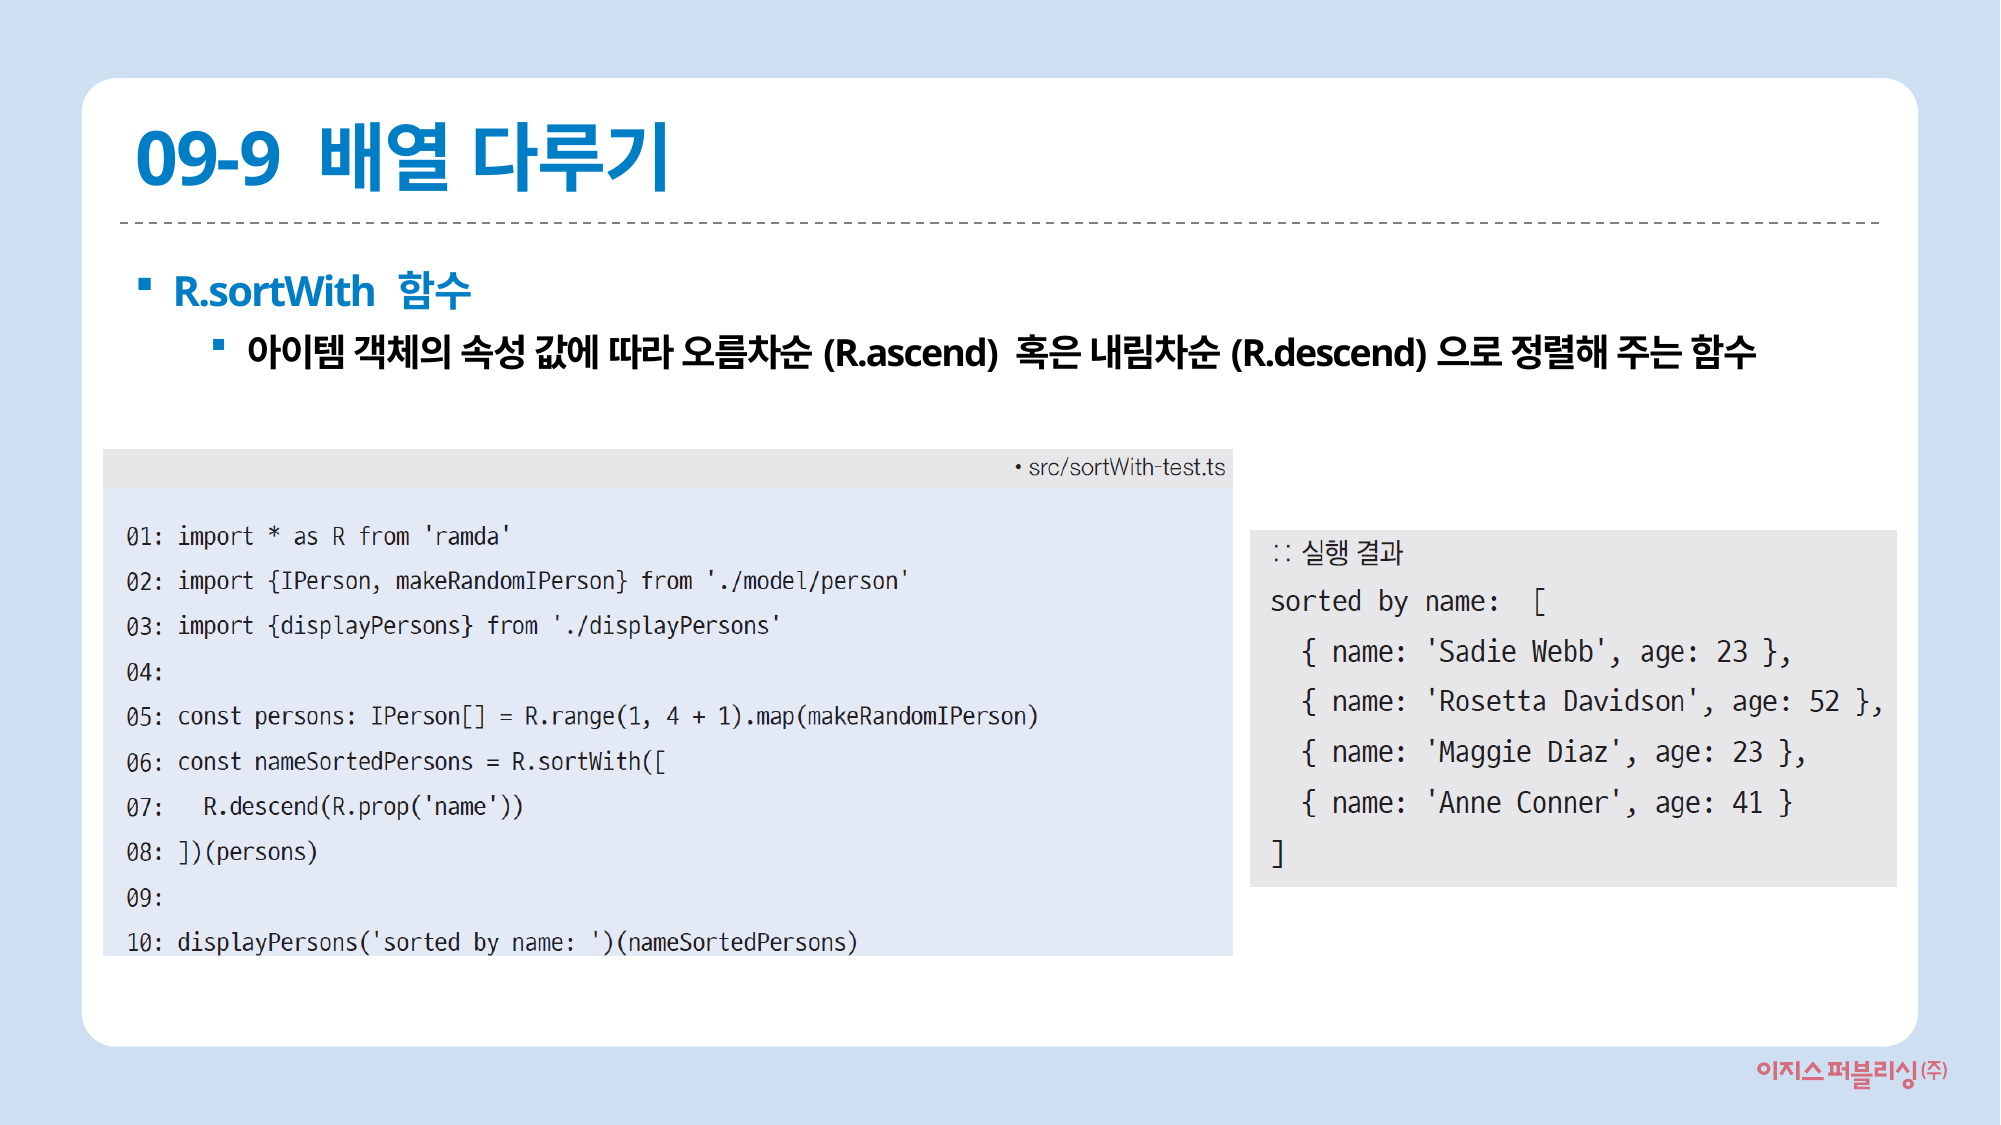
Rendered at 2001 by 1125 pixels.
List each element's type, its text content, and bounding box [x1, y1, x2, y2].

list R.sortWith 함수 아이템 객체의 속성 값에 따라 오름차순(R.ascend) 혹은 내림차순(R.descend)으로 정렬해 주는 함수 [120, 257, 1865, 1009]
picture [1250, 530, 1897, 887]
title 09-9 배열 다루기 [120, 109, 1880, 209]
picture [103, 449, 1233, 956]
